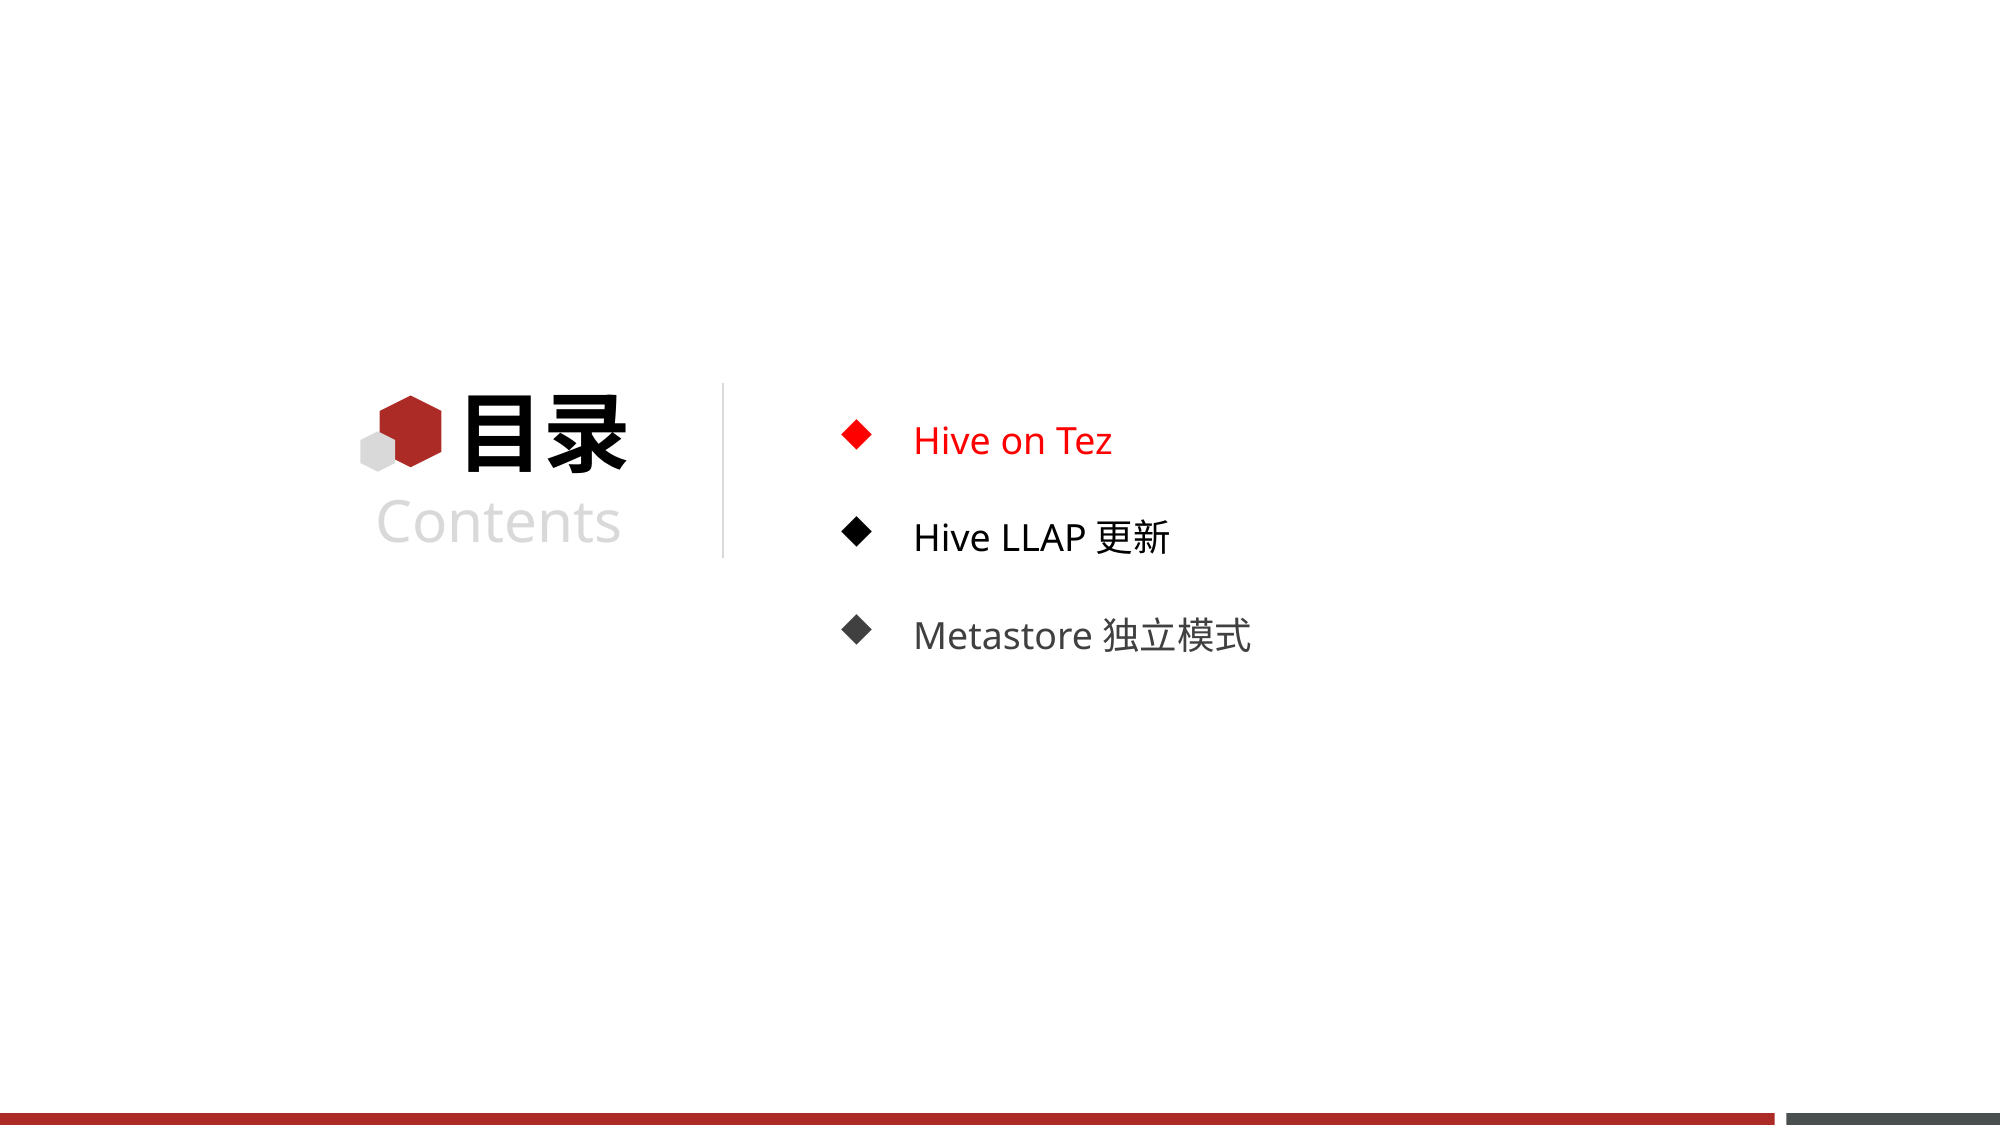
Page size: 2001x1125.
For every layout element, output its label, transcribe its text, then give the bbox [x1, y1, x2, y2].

list Hive on Tez Hive LLAP更新 Metastore独立模式 [823, 165, 1804, 864]
